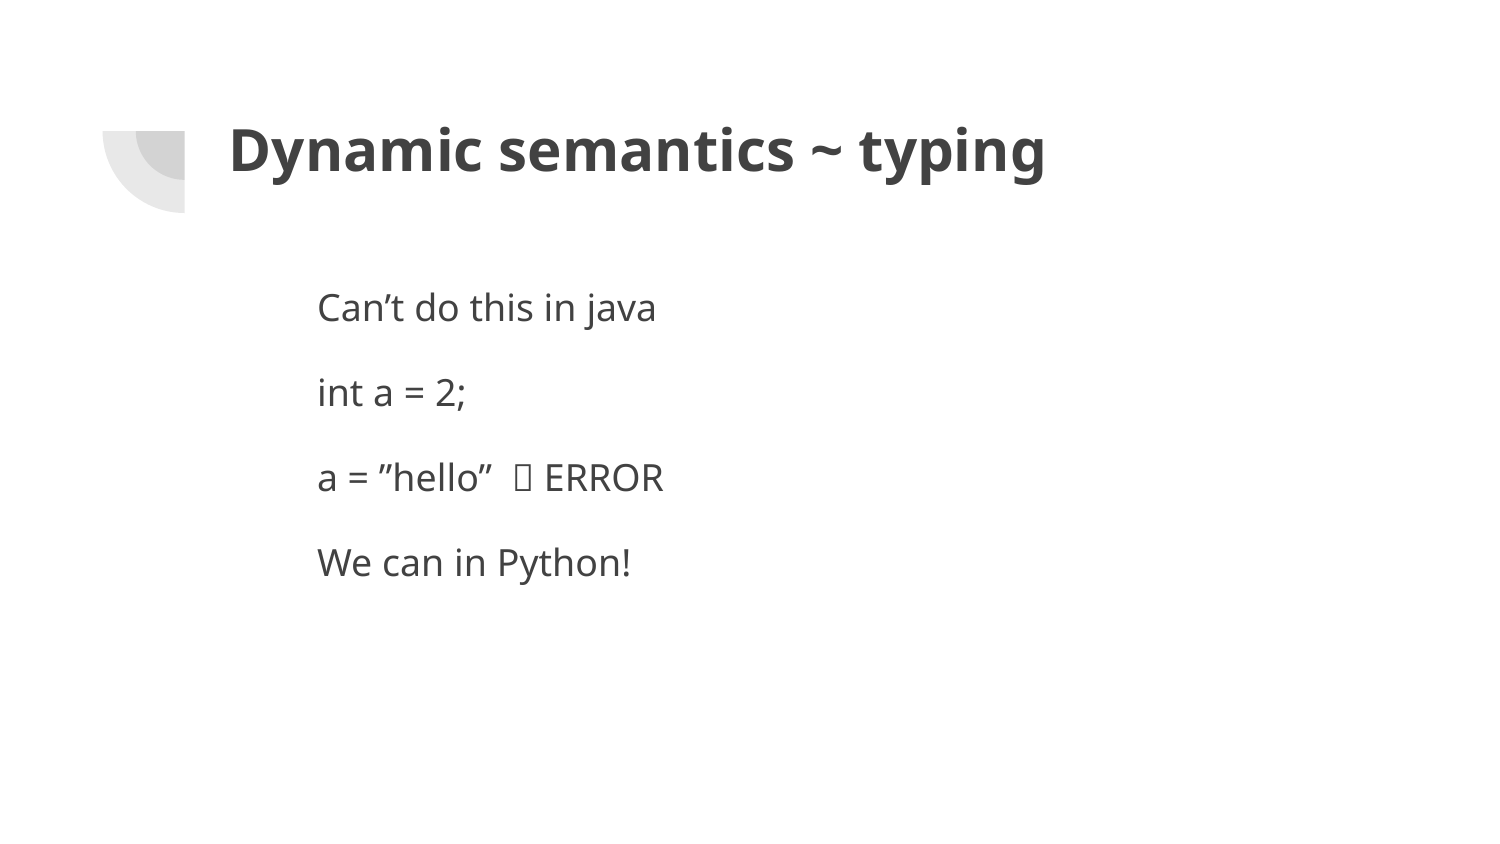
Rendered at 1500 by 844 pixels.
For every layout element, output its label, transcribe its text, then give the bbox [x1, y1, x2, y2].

list Can’t do this in java int a = 2; a = ”hello”  ERROR We can in Python! [201, 262, 1355, 680]
title Dynamic semantics ~ typing [213, 98, 1368, 263]
